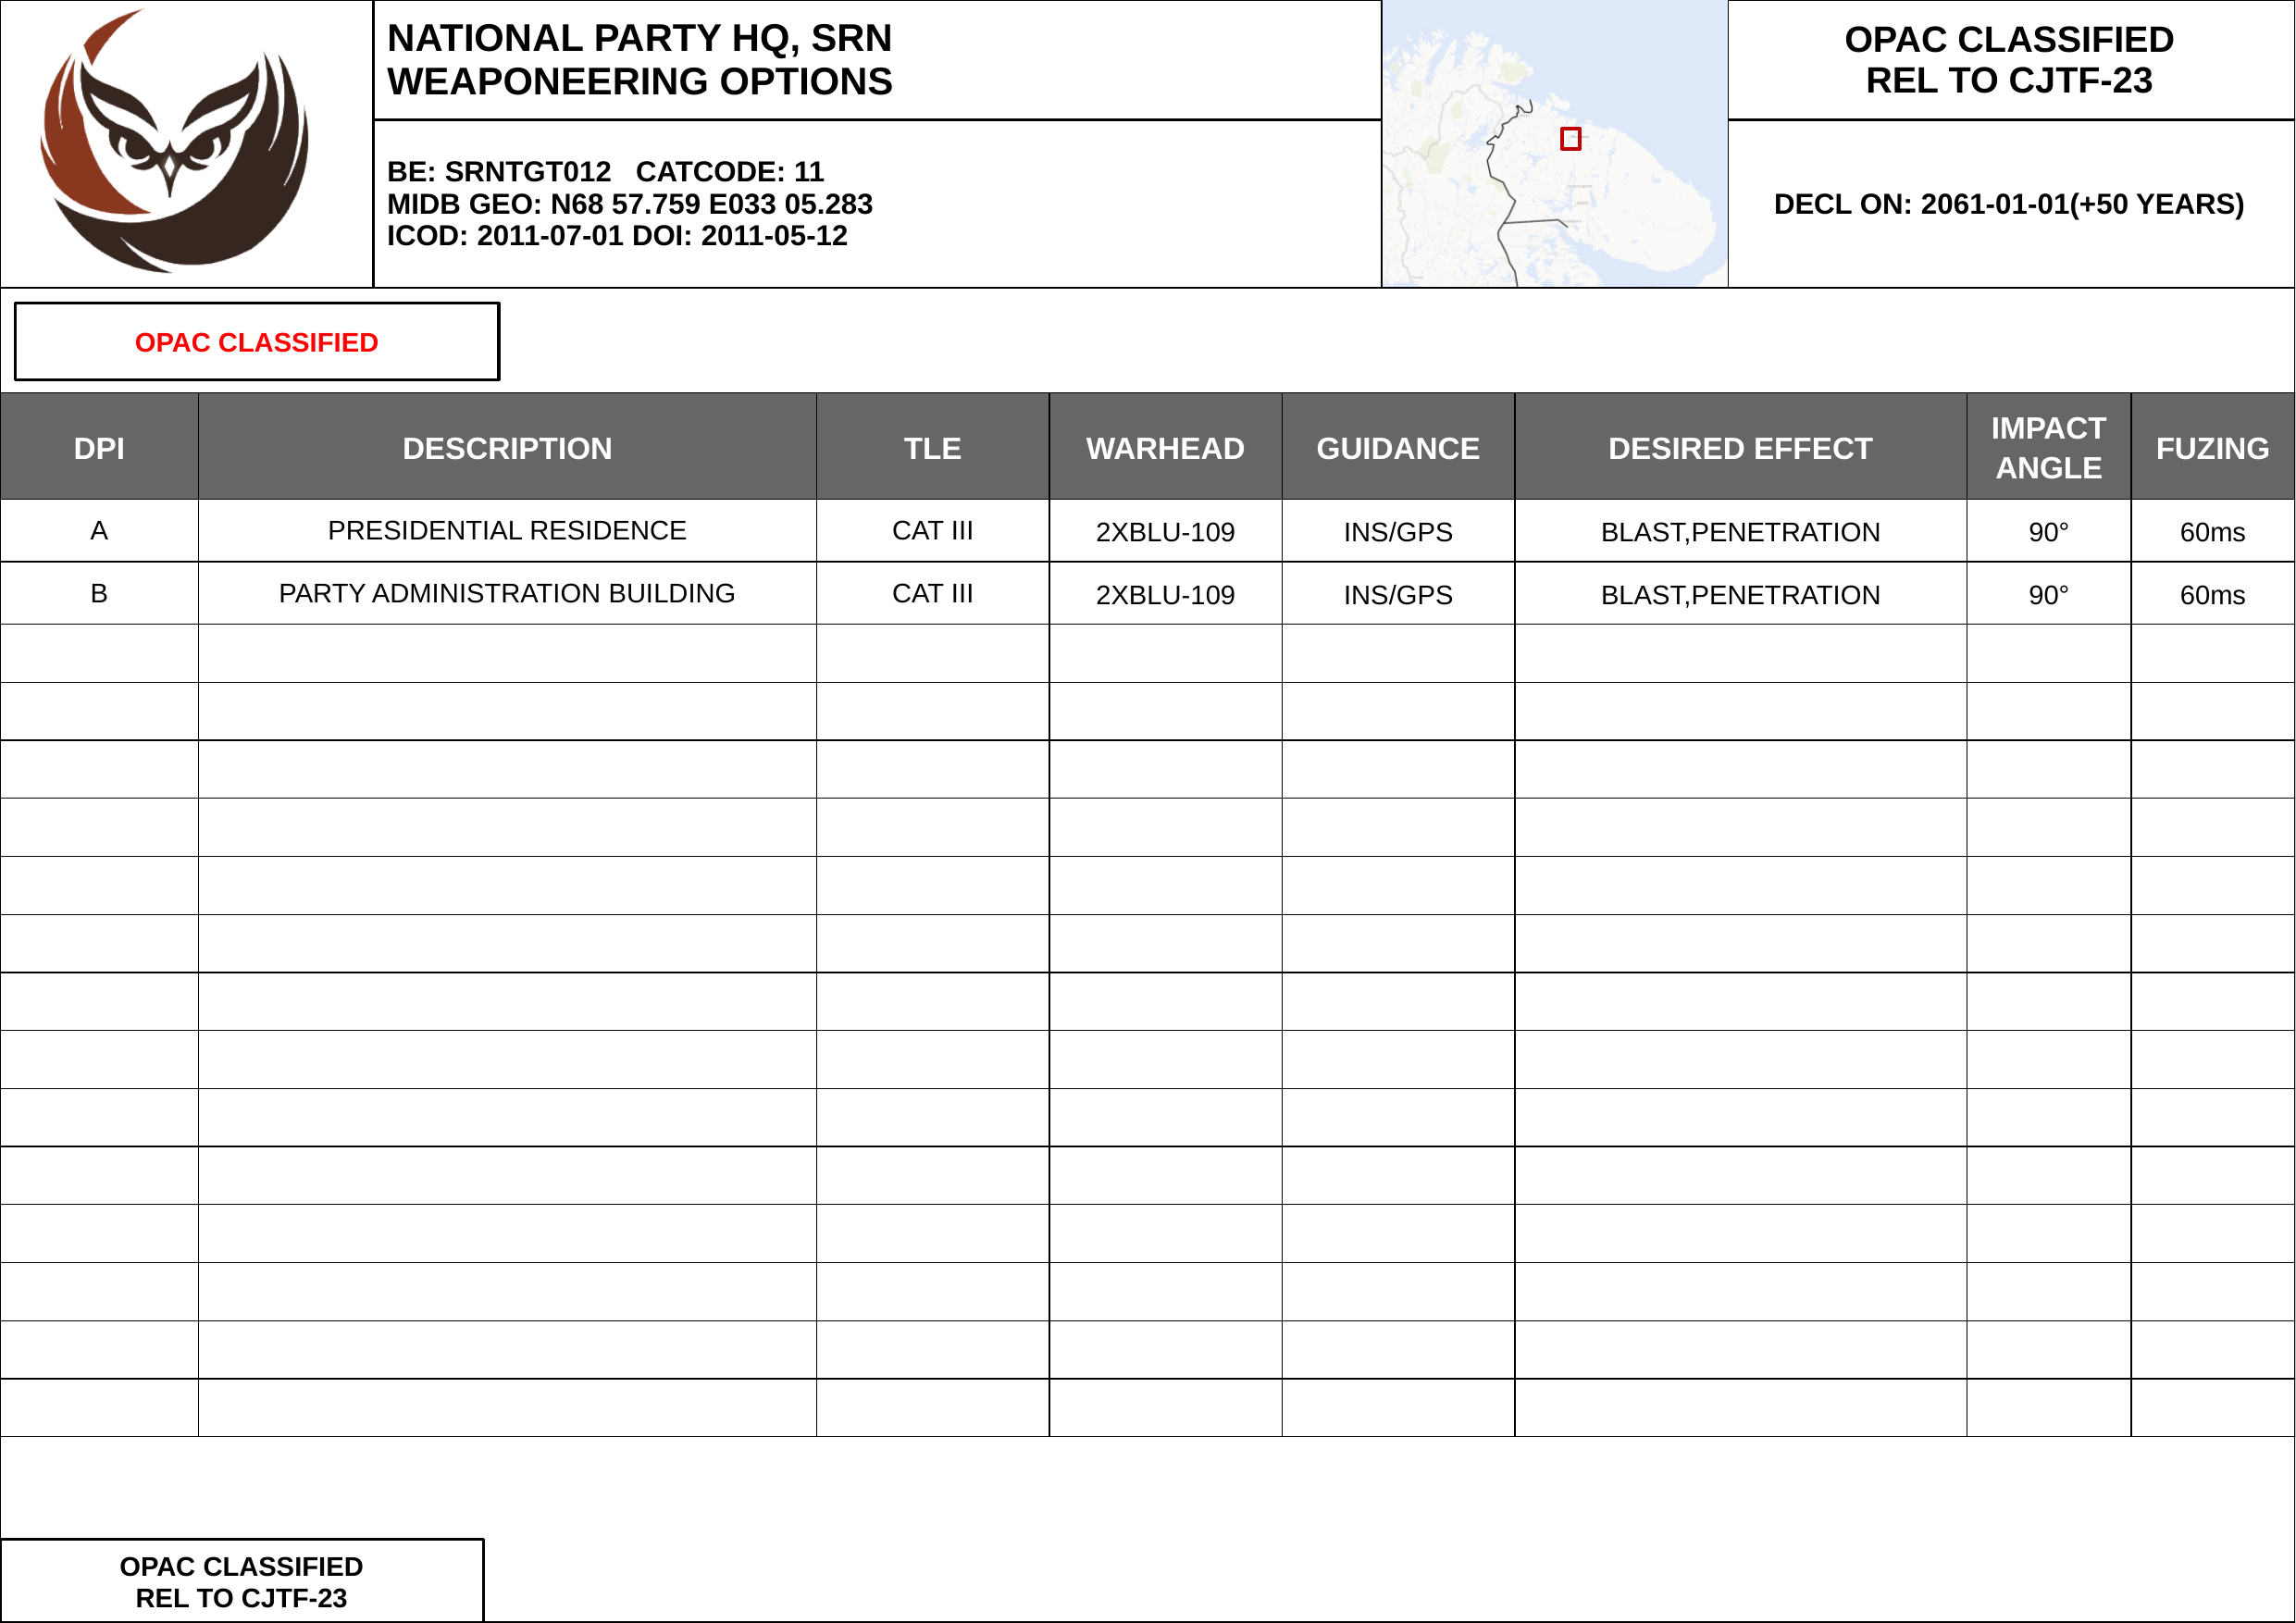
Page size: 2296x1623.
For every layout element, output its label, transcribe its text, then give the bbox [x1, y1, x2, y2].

table_cell [2132, 1031, 2294, 1088]
table_cell PARTY ADMINISTRATION BUILDING [199, 563, 816, 624]
table_header IMPACT ANGLE [1967, 393, 2130, 499]
table_cell [199, 1380, 816, 1436]
table_cell [1967, 1263, 2130, 1320]
table_header NATIONAL PARTY HQ, SRN WEAPONEERING OPTIONS [375, 1, 1379, 118]
table_cell [1050, 1205, 1282, 1262]
table_cell [1, 625, 198, 682]
table_header FUZING [2132, 393, 2294, 499]
table_cell [1967, 1089, 2130, 1146]
table_cell [1516, 1089, 1967, 1146]
table_cell A [1, 500, 198, 561]
table_cell [1516, 1321, 1967, 1378]
table_cell [817, 1031, 1049, 1088]
table_cell [1516, 625, 1967, 682]
table_cell [1967, 1380, 2130, 1436]
table_cell [1050, 1089, 1282, 1146]
table_cell [1967, 915, 2130, 972]
table_cell [2132, 1205, 2294, 1262]
table_cell [1516, 1147, 1967, 1204]
table_cell [1283, 857, 1514, 914]
table_header DPI [1, 393, 198, 499]
table_header GUIDANCE [1283, 393, 1514, 499]
table_cell [1050, 915, 1282, 972]
picture [1382, 0, 1729, 287]
table_header WARHEAD [1050, 393, 1282, 499]
table_cell [1283, 1205, 1514, 1262]
table_cell [2132, 1380, 2294, 1436]
table_cell 90° [1967, 563, 2130, 624]
table_cell INS/GPS [1283, 500, 1514, 561]
table_cell [199, 1147, 816, 1204]
table_cell [199, 1263, 816, 1320]
table_cell [199, 741, 816, 798]
table_cell [1967, 973, 2130, 1030]
table_cell [1, 857, 198, 914]
table_cell [2132, 1263, 2294, 1320]
table_cell [1050, 741, 1282, 798]
table_cell [817, 683, 1049, 739]
table_cell [1967, 799, 2130, 856]
table_cell 60ms [2132, 500, 2294, 561]
table_cell [1967, 1205, 2130, 1262]
table_cell [199, 799, 816, 856]
table_cell [1283, 1089, 1514, 1146]
table_cell [2132, 973, 2294, 1030]
table_cell [1050, 1263, 1282, 1320]
table_header DESCRIPTION [199, 393, 816, 499]
table_cell [1050, 1380, 1282, 1436]
table_cell [2132, 1147, 2294, 1204]
table_cell [1, 1147, 198, 1204]
table_cell [1516, 973, 1967, 1030]
table_cell [1516, 799, 1967, 856]
table_cell [1967, 625, 2130, 682]
table_cell [817, 1205, 1049, 1262]
table_cell [1, 1205, 198, 1262]
table_cell [817, 1380, 1049, 1436]
table_cell CAT III [817, 500, 1049, 561]
table_cell PRESIDENTIAL RESIDENCE [199, 500, 816, 561]
table_header [341, 1, 372, 287]
text_box OPAC CLASSIFIED [15, 303, 499, 380]
table_cell [1050, 625, 1282, 682]
table_cell [1, 1321, 198, 1378]
table_cell [1283, 625, 1514, 682]
table_header TLE [817, 393, 1049, 499]
table_cell [1283, 1031, 1514, 1088]
table_cell [199, 915, 816, 972]
table_cell [1, 915, 198, 972]
table_cell [817, 1321, 1049, 1378]
table_cell [1, 1437, 2294, 1621]
table_cell [1967, 857, 2130, 914]
table_cell [1516, 1205, 1967, 1262]
table_cell [199, 683, 816, 739]
table_header DESIRED EFFECT [1516, 393, 1967, 499]
table_cell [1, 683, 198, 739]
table_cell [1283, 741, 1514, 798]
table_cell [1050, 799, 1282, 856]
table_cell [1516, 1031, 1967, 1088]
table_cell [817, 625, 1049, 682]
table_cell DECL ON: 2061-01-01(+50 YEARS) [1732, 121, 2294, 287]
table_cell [1050, 1321, 1282, 1378]
table_cell [1283, 683, 1514, 739]
table_cell [2132, 915, 2294, 972]
table_cell 90° [1967, 500, 2130, 561]
table_cell [817, 799, 1049, 856]
table_header OPAC CLASSIFIED REL TO CJTF-23 [1731, 1, 2294, 118]
text_box OPAC CLASSIFIED REL TO CJTF-23 [0, 1539, 484, 1623]
table_cell [1050, 1147, 1282, 1204]
table_cell [2132, 625, 2294, 682]
table_cell 2XBLU-109 [1050, 563, 1282, 624]
table_cell BE: SRNTGT012 CATCODE: 11 MIDB GEO: N68 57.759 E033 05.283 ICOD: 2011-07-01 DOI: 2011-05-12 [375, 121, 1377, 287]
table_cell [199, 625, 816, 682]
table_cell BLAST,PENETRATION [1516, 500, 1967, 561]
table_cell [1283, 915, 1514, 972]
table_cell [1283, 1263, 1514, 1320]
table_cell [1050, 857, 1282, 914]
table_cell [199, 1321, 816, 1378]
table_cell [1967, 1321, 2130, 1378]
table_cell [1, 1089, 198, 1146]
table_cell [1050, 683, 1282, 739]
table_cell [199, 973, 816, 1030]
table_cell [2132, 857, 2294, 914]
table_cell [817, 857, 1049, 914]
table_cell [1967, 1031, 2130, 1088]
table_cell INS/GPS [1283, 563, 1514, 624]
table_cell [1516, 1263, 1967, 1320]
table_cell [1967, 741, 2130, 798]
table_cell BLAST,PENETRATION [1516, 563, 1967, 624]
table_cell [817, 741, 1049, 798]
table_cell [1, 289, 2294, 392]
table_cell [1050, 1031, 1282, 1088]
table_cell [2132, 741, 2294, 798]
table_cell [1, 1380, 198, 1436]
table_cell [817, 1263, 1049, 1320]
picture [0, 0, 339, 298]
table_cell B [1, 563, 198, 624]
table_cell [1283, 1321, 1514, 1378]
table_cell [1283, 973, 1514, 1030]
table_cell [1516, 683, 1967, 739]
table_cell [2132, 799, 2294, 856]
table_cell [1, 741, 198, 798]
table_cell [1283, 1147, 1514, 1204]
table_cell [1, 1263, 198, 1320]
table_cell [817, 973, 1049, 1030]
table_cell [2132, 1321, 2294, 1378]
table_cell [1, 973, 198, 1030]
table_cell [2132, 683, 2294, 739]
table_cell [1516, 857, 1967, 914]
table_cell [1283, 1380, 1514, 1436]
table_cell [1, 799, 198, 856]
table_cell [1516, 915, 1967, 972]
table_cell [817, 1089, 1049, 1146]
table_cell [1516, 1380, 1967, 1436]
table_cell [1283, 799, 1514, 856]
table_cell [1050, 973, 1282, 1030]
table_cell [199, 1205, 816, 1262]
table_cell [199, 1031, 816, 1088]
table_cell [817, 1147, 1049, 1204]
table_cell [1967, 1147, 2130, 1204]
table_cell [1967, 683, 2130, 739]
table_cell [199, 1089, 816, 1146]
table_cell CAT III [817, 563, 1049, 624]
table_cell [2132, 1089, 2294, 1146]
table_cell [817, 915, 1049, 972]
table_cell [1516, 741, 1967, 798]
table_cell [199, 857, 816, 914]
table_cell 2XBLU-109 [1050, 500, 1282, 561]
table_cell [1, 1031, 198, 1088]
table_cell 60ms [2132, 563, 2294, 624]
